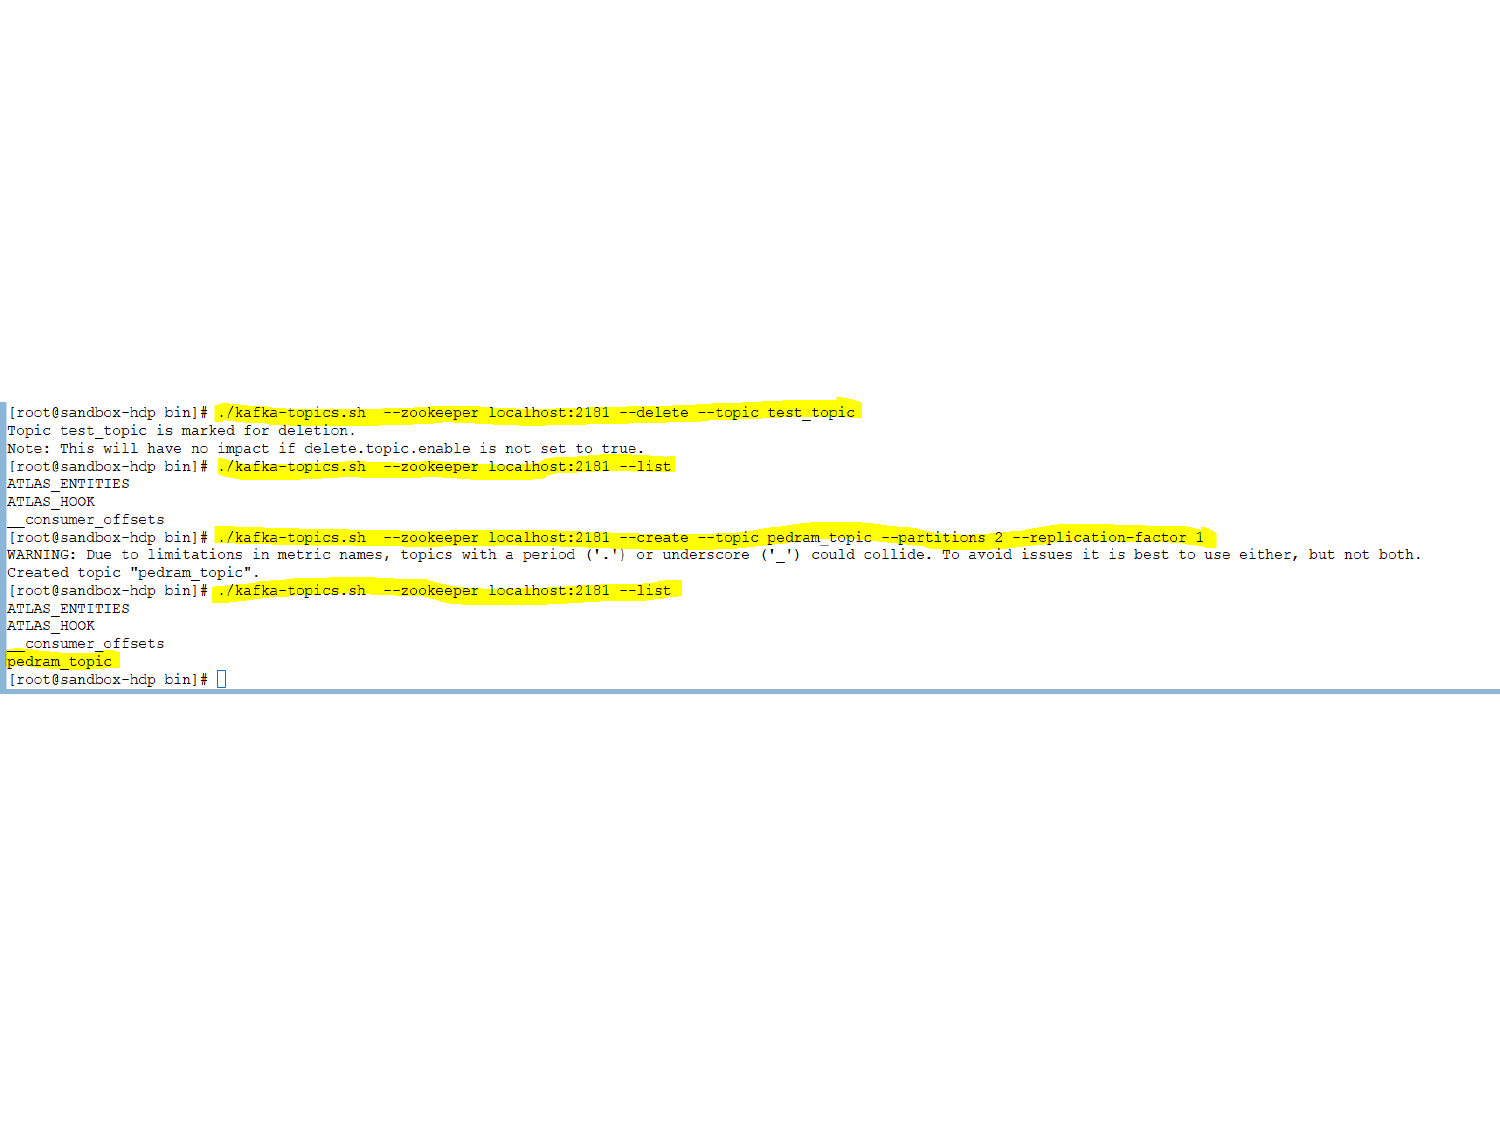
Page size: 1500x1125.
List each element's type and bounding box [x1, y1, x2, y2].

picture [0, 397, 1500, 695]
